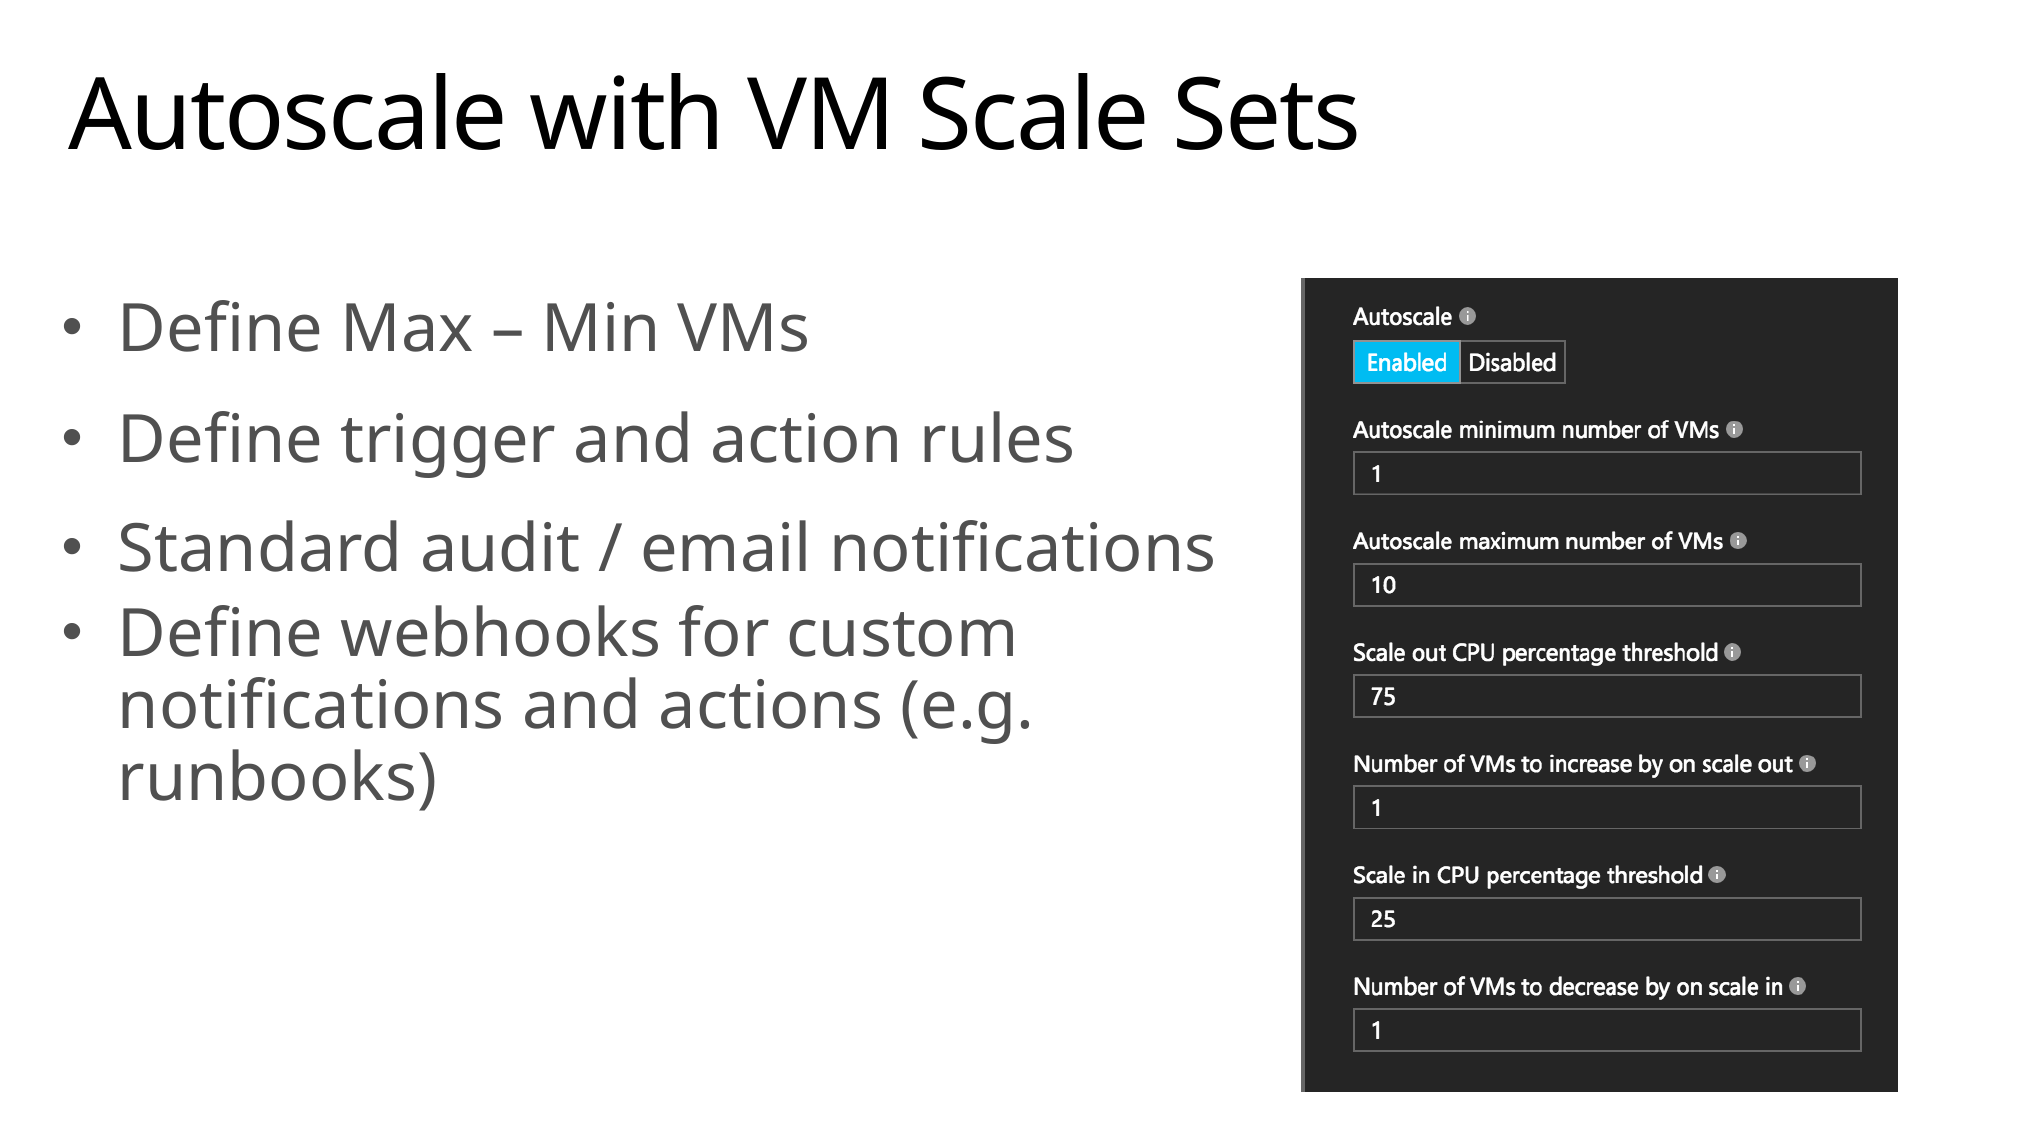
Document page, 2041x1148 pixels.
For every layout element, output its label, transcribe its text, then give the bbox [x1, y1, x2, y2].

text_box Define Max – Min VMs [37, 278, 1212, 382]
text_box Define trigger and action rules [37, 389, 1212, 492]
picture [1300, 278, 1898, 1092]
text_box Standard audit / email notifications Define webhooks for custom notifications and actions (e.g. runbooks) [37, 498, 1255, 831]
title Autoscale with VM Scale Sets [45, 48, 1996, 199]
